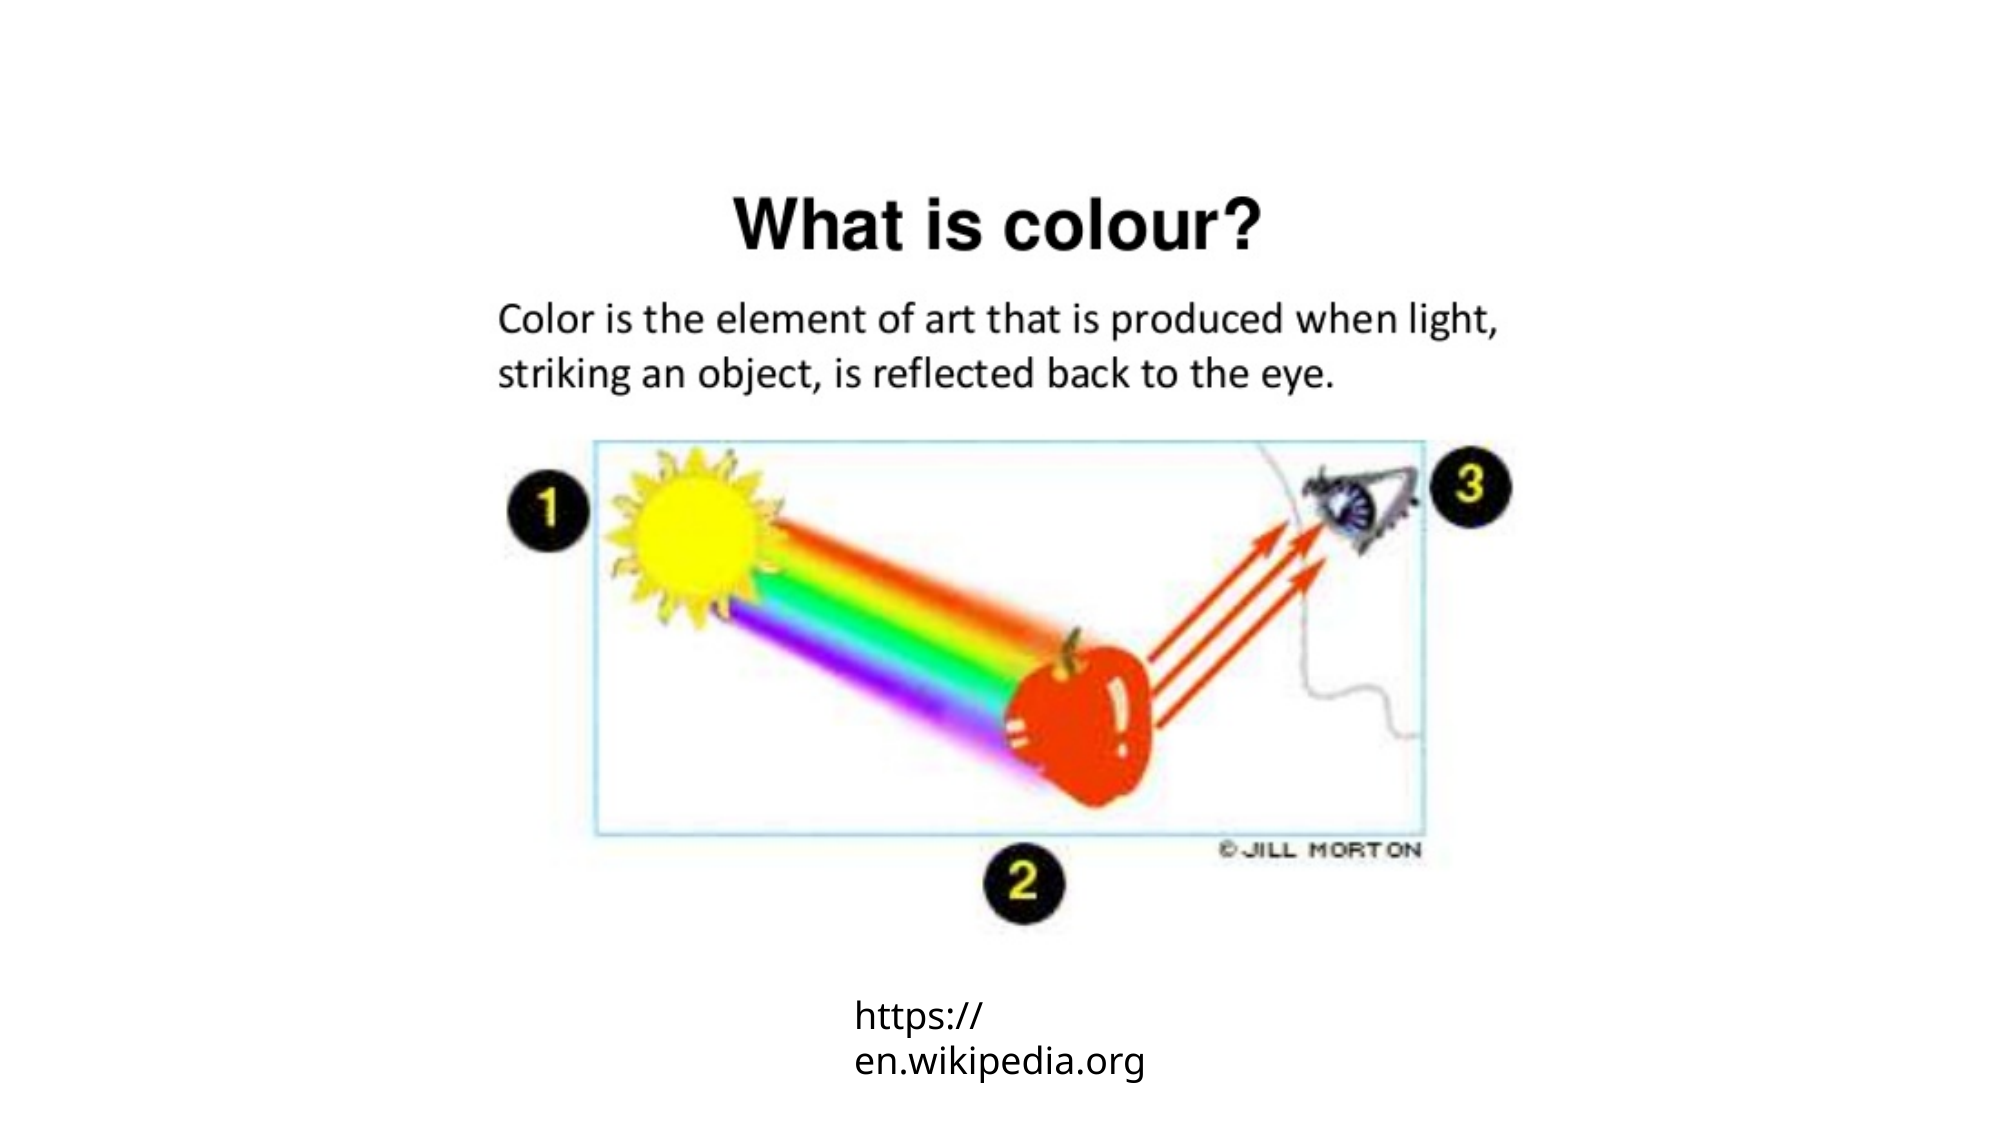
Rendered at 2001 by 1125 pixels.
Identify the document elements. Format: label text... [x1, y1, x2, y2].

picture [418, 115, 1577, 986]
text_box https://en.wikipedia.org [839, 986, 1290, 1090]
